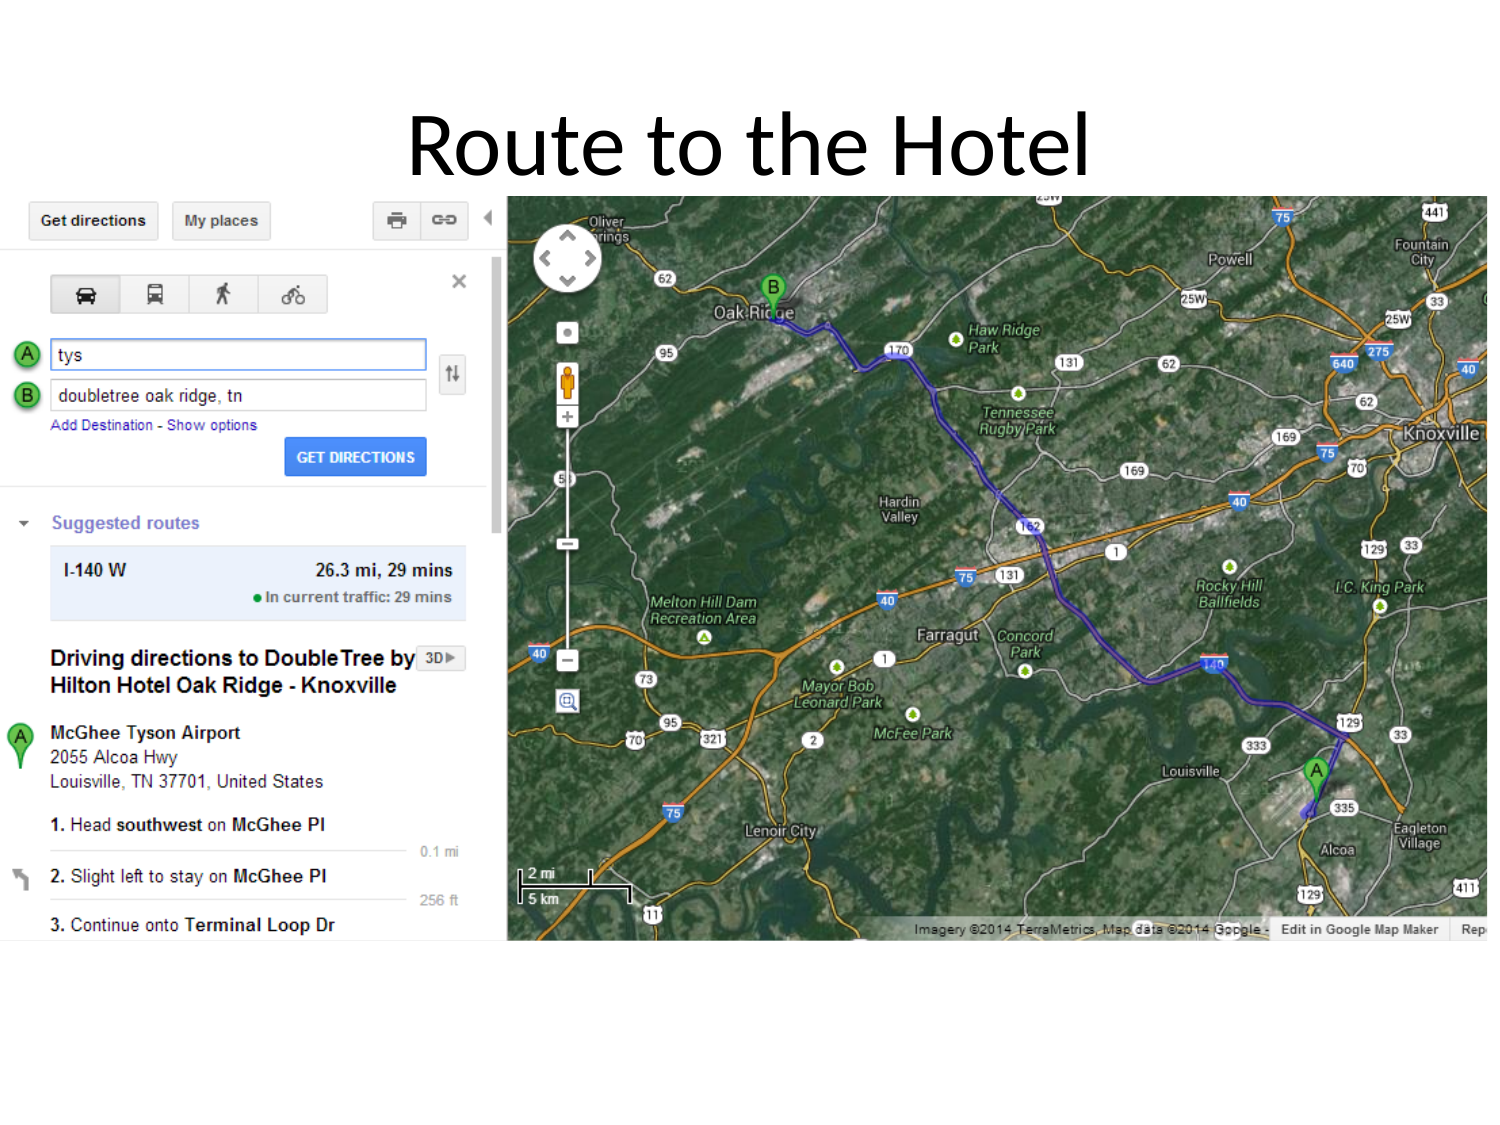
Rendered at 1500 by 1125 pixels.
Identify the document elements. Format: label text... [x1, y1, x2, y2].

title Route to the Hotel [75, 45, 1425, 194]
picture [0, 196, 1488, 941]
